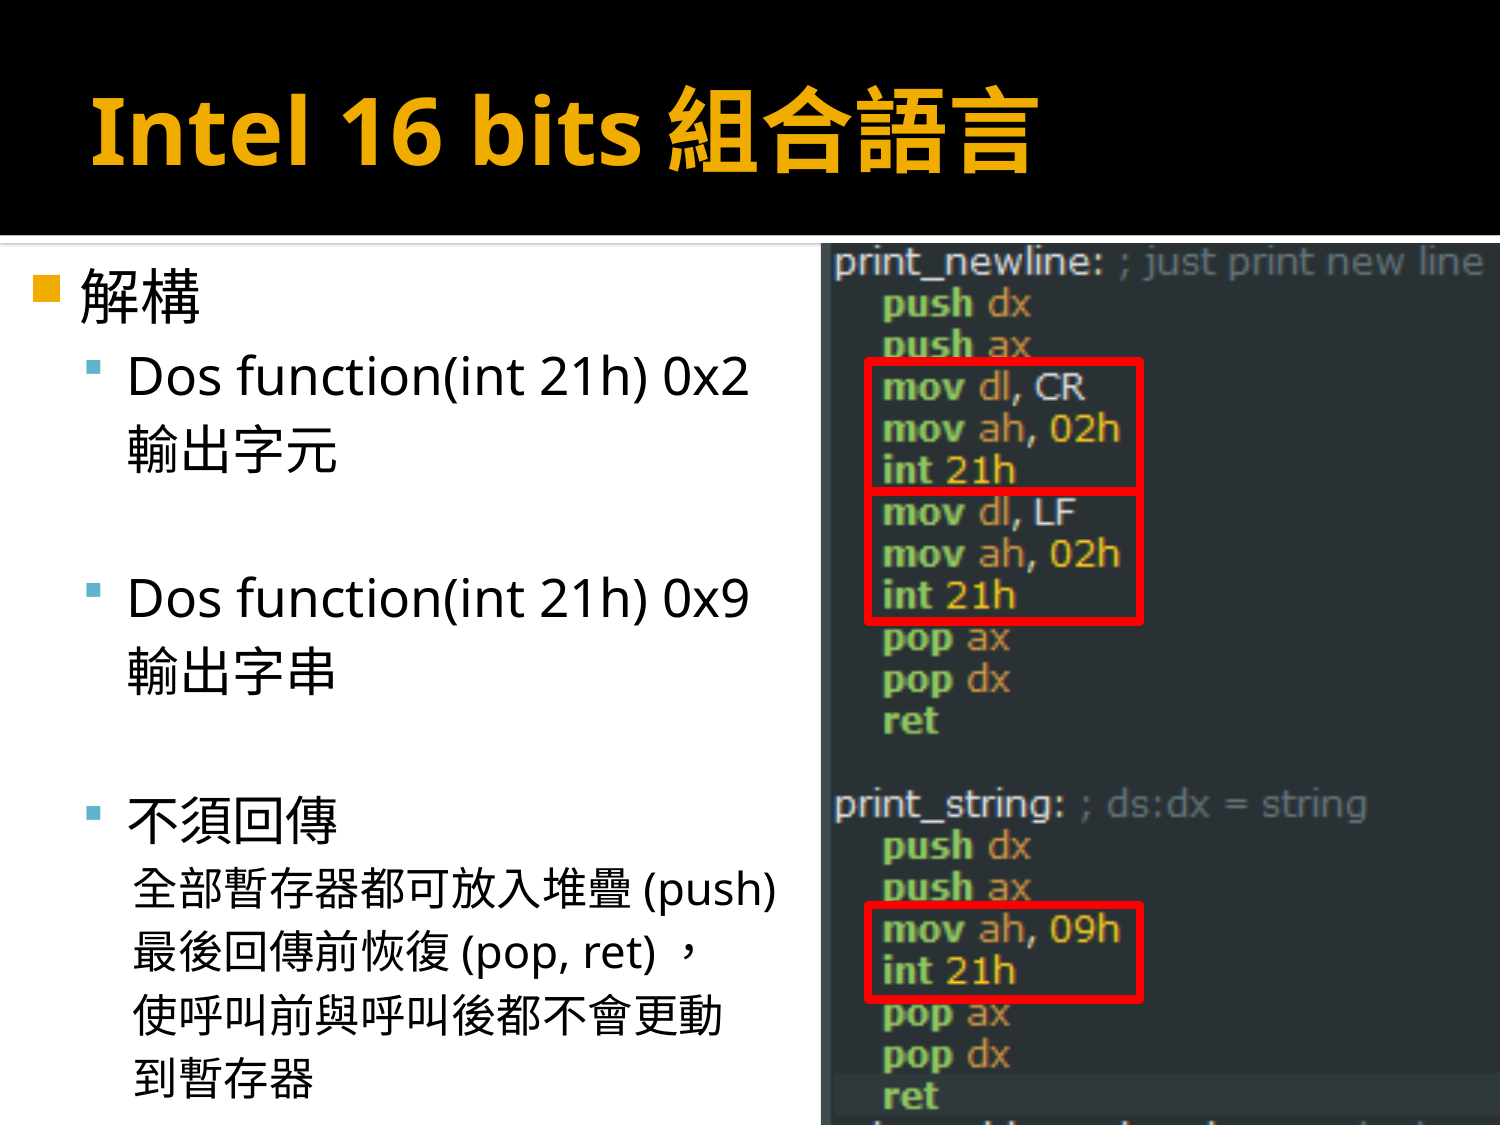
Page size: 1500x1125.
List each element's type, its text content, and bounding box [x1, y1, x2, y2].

picture [820, 243, 1500, 1125]
title Intel 16 bits組合語言 [75, 25, 1425, 231]
list 解構 Dos function(int 21h) 0x2 輸出字元 Dos function(int 21h) 0x9 輸出字串 不須回傳 全部暫存器都可放入堆疊(push) 最後回傳前恢復(pop, ret)， 使呼叫前與呼叫後都不會更動 到暫存器 [0, 243, 819, 1125]
